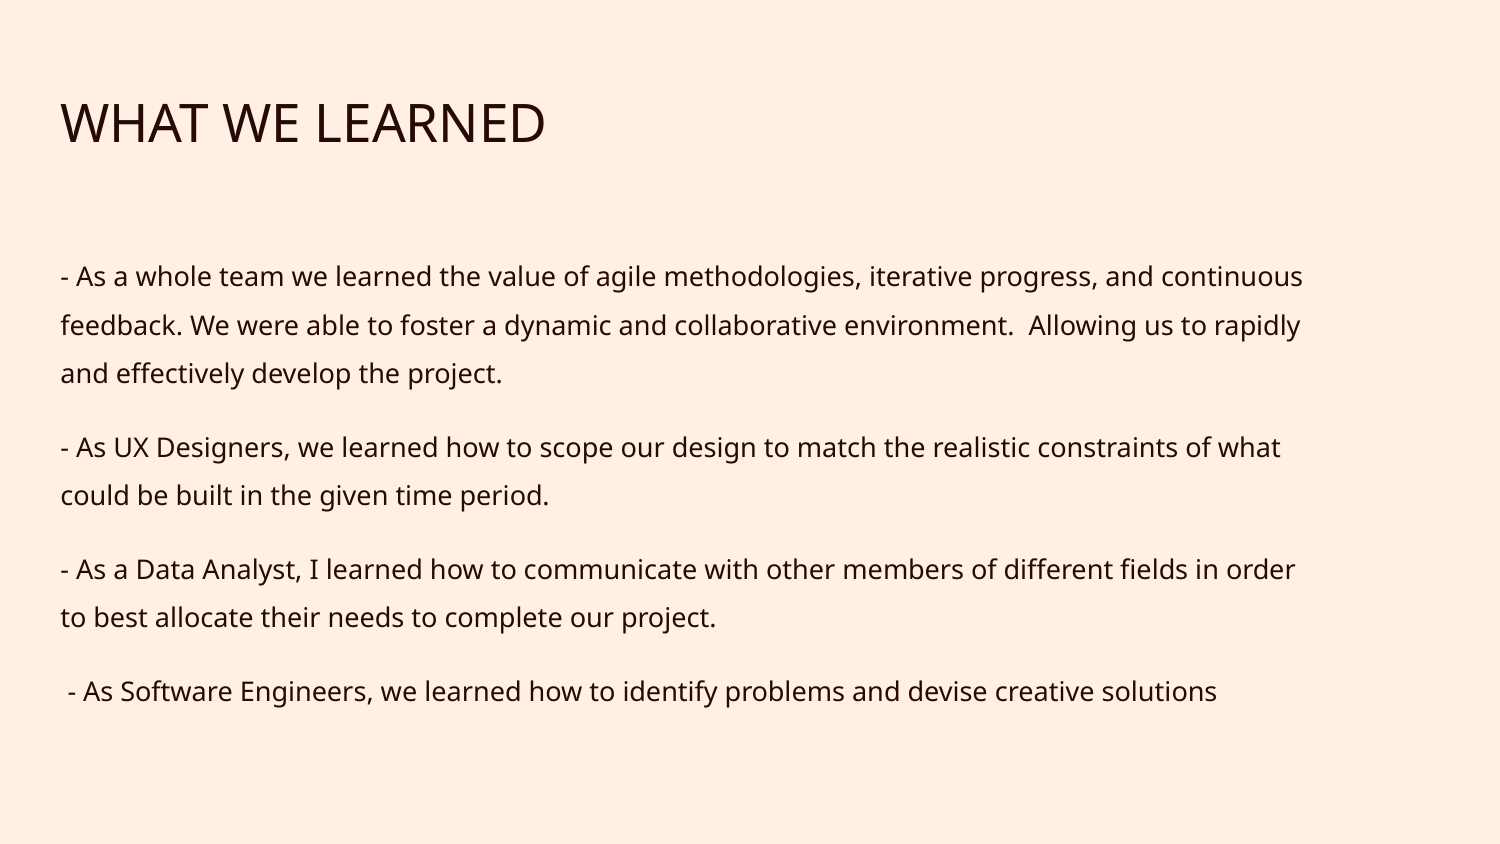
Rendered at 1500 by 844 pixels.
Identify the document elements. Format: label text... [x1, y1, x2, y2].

title WHAT WE LEARNED [45, 75, 1444, 169]
list - As a whole team we learned the value of agile methodologies, iterative progress, and continuous feedback. We were able to foster a dynamic and collaborative environment. Allowing us to rapidly and effectively develop the project. - As UX Designers, we learned how to scope our design to match the realistic constraints of what could be built in the given time period. - As a Data Analyst, I learned how to communicate with other members of different fields in order to best allocate their needs to complete our project. - As Software Engineers, we learned how to identify problems and devise creative solutions [45, 228, 1337, 789]
